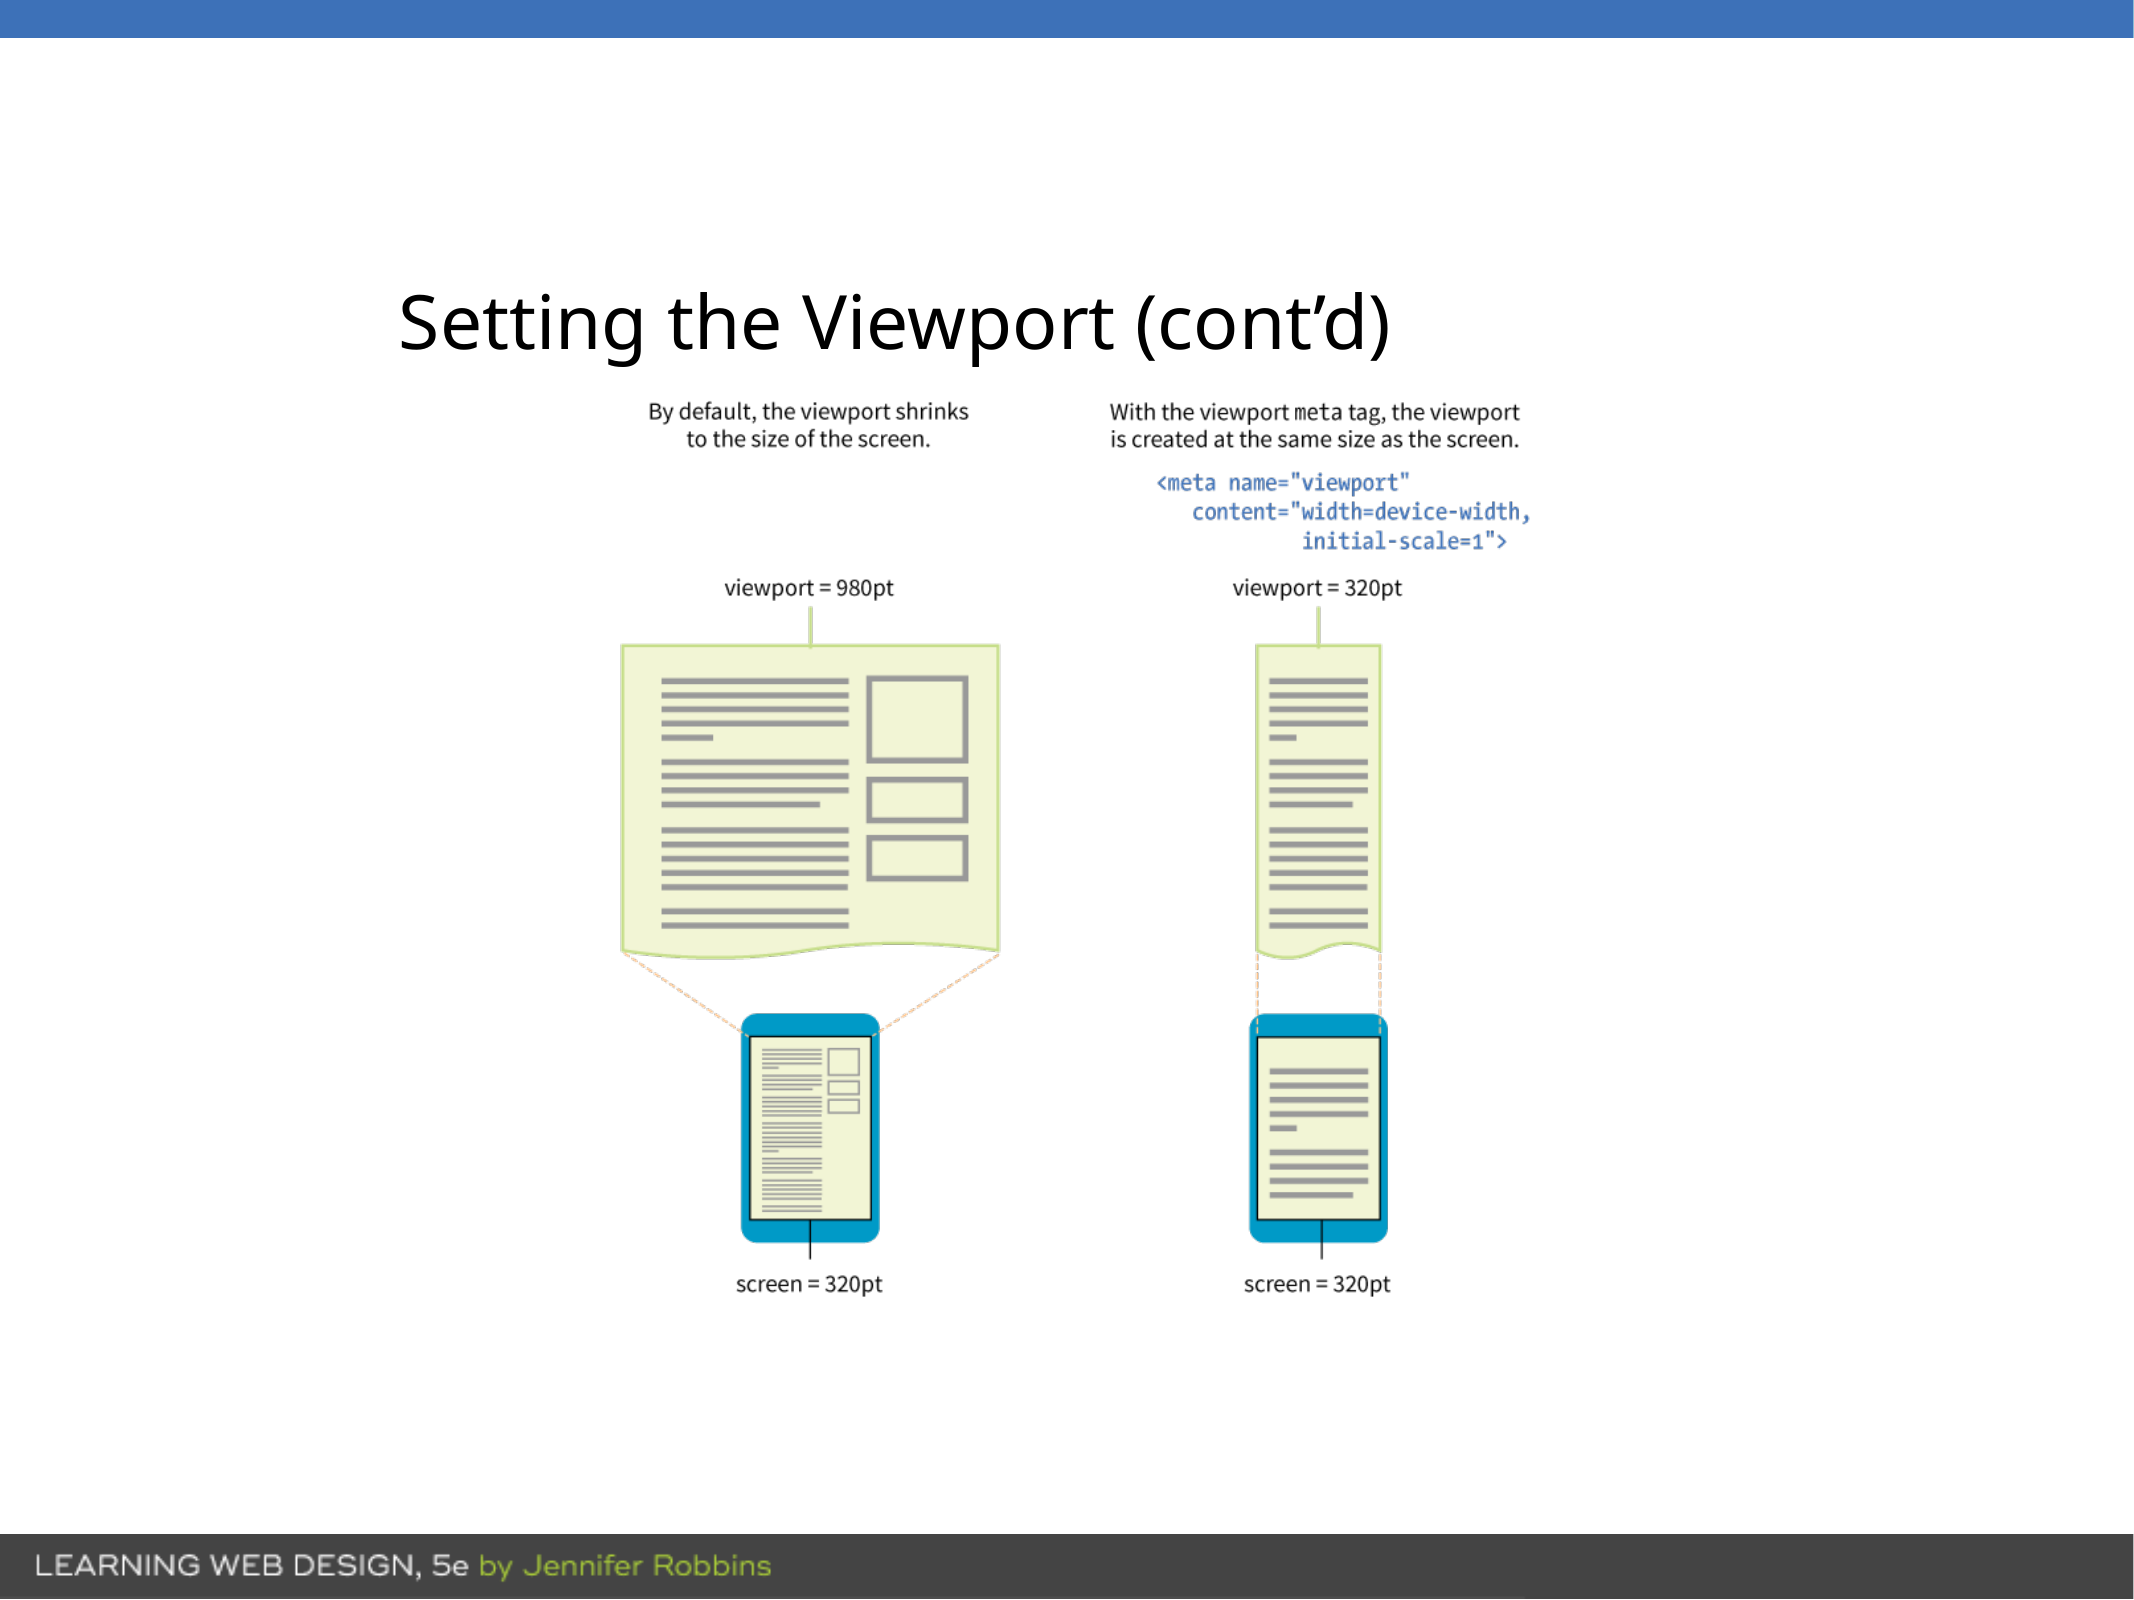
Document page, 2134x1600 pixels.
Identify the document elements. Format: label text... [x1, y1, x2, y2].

title Setting the Viewport (cont’d) [383, 254, 1750, 396]
picture [0, 1534, 2134, 1599]
picture [585, 388, 1548, 1315]
